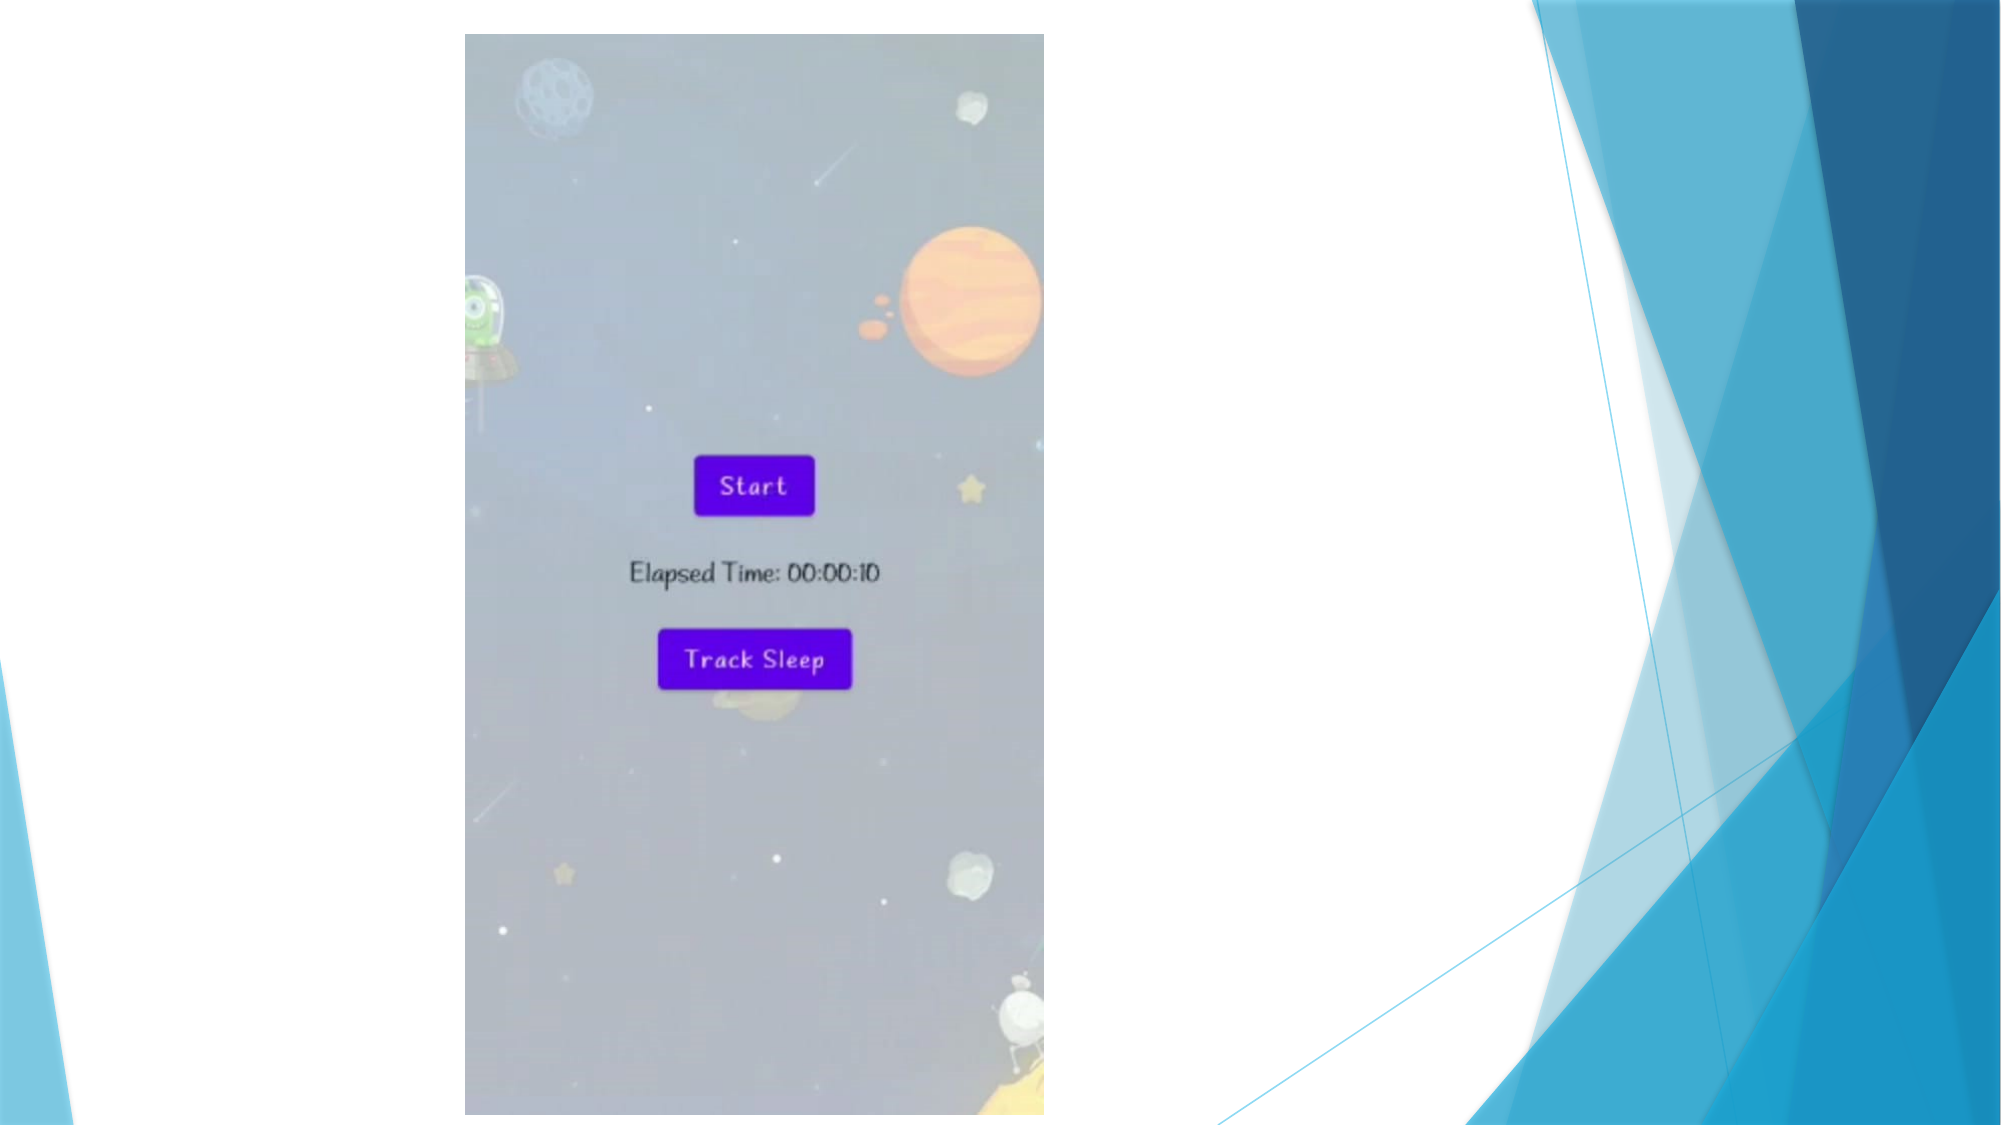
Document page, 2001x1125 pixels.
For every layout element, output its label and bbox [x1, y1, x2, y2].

picture [464, 34, 1045, 1115]
